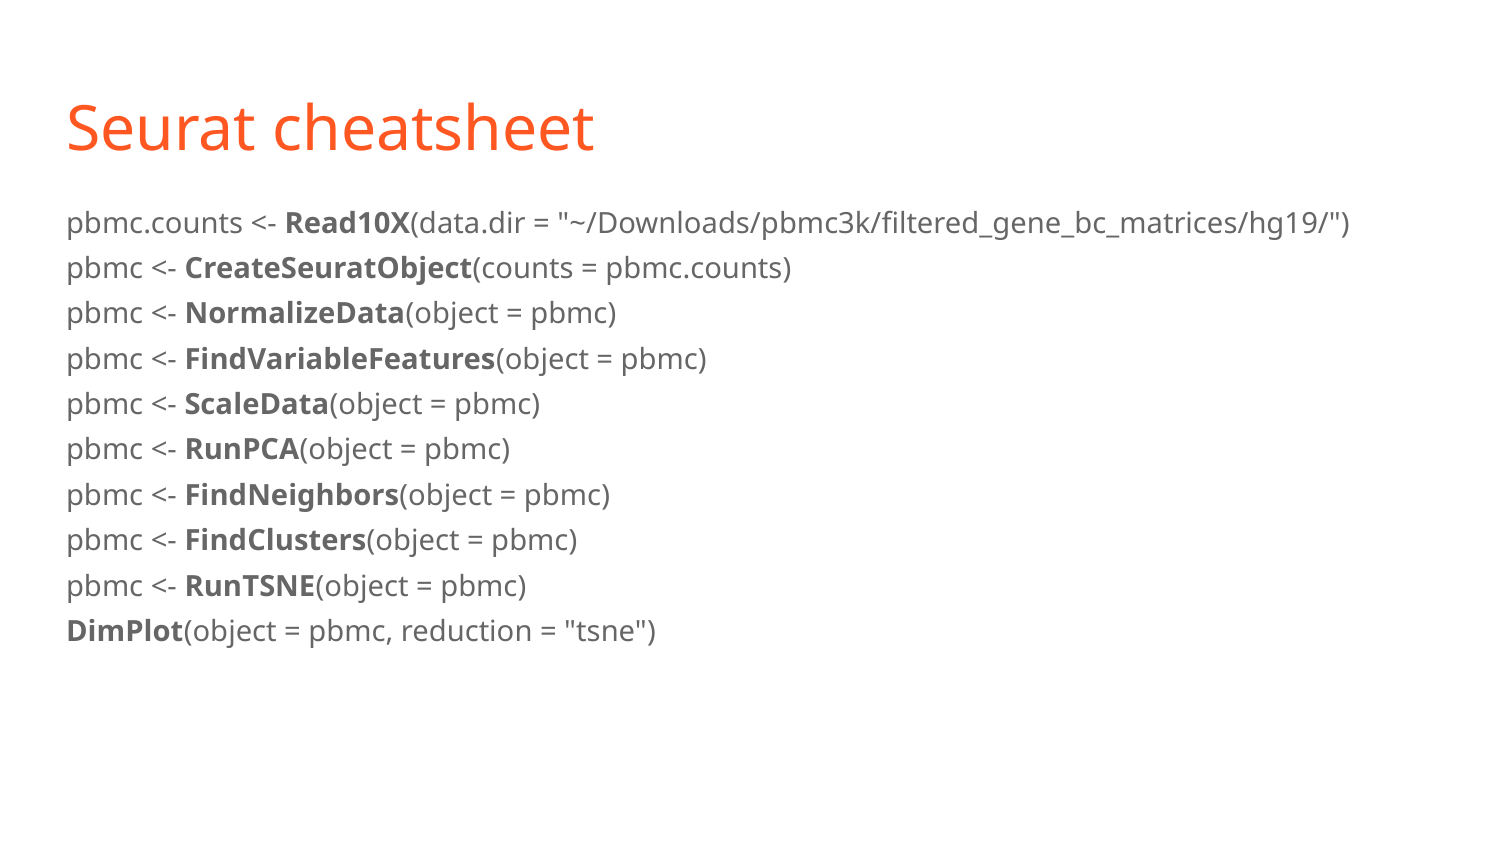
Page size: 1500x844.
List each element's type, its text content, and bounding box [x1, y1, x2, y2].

title Seurat cheatsheet [51, 72, 1449, 167]
list pbmc.counts <- Read10X(data.dir = "~/Downloads/pbmc3k/filtered_gene_bc_matrices/hg19/") pbmc <- CreateSeuratObject(counts = pbmc.counts) pbmc <- NormalizeData(object = pbmc) pbmc <- FindVariableFeatures(object = pbmc) pbmc <- ScaleData(object = pbmc) pbmc <- RunPCA(object = pbmc) pbmc <- FindNeighbors(object = pbmc) pbmc <- FindClusters(object = pbmc) pbmc <- RunTSNE(object = pbmc) DimPlot(object = pbmc, reduction = "tsne") [51, 189, 1463, 750]
